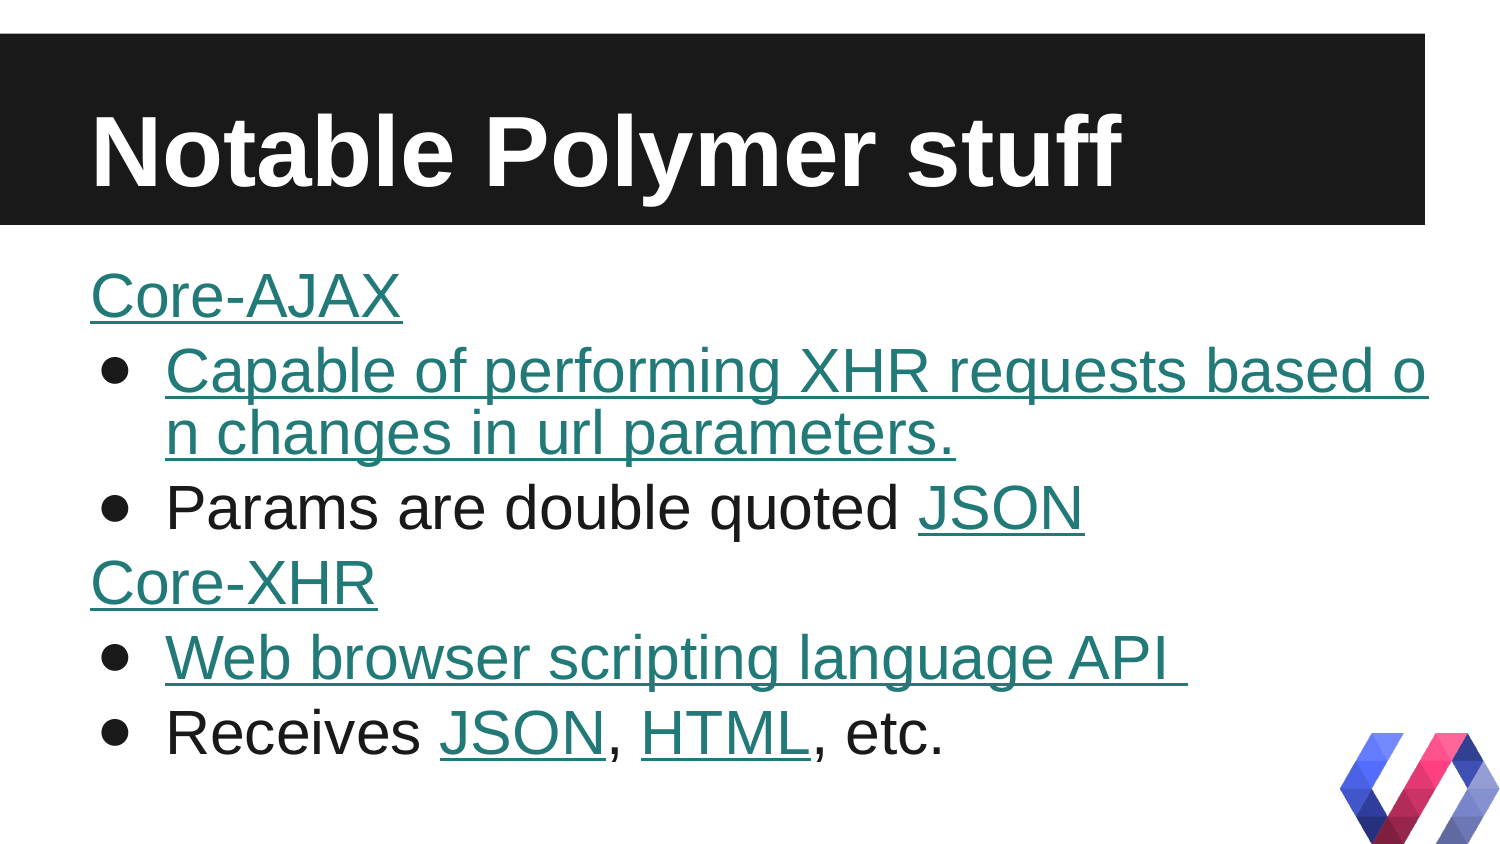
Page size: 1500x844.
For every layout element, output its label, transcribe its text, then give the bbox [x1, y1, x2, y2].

list Core-AJAX Capable of performing XHR requests based on changes in url parameters. Params are double quoted JSON Core-XHR Web browser scripting language API Receives JSON, HTML, etc. [75, 239, 1449, 844]
title Notable Polymer stuff [75, 33, 1425, 221]
picture [1449, 733, 1500, 844]
